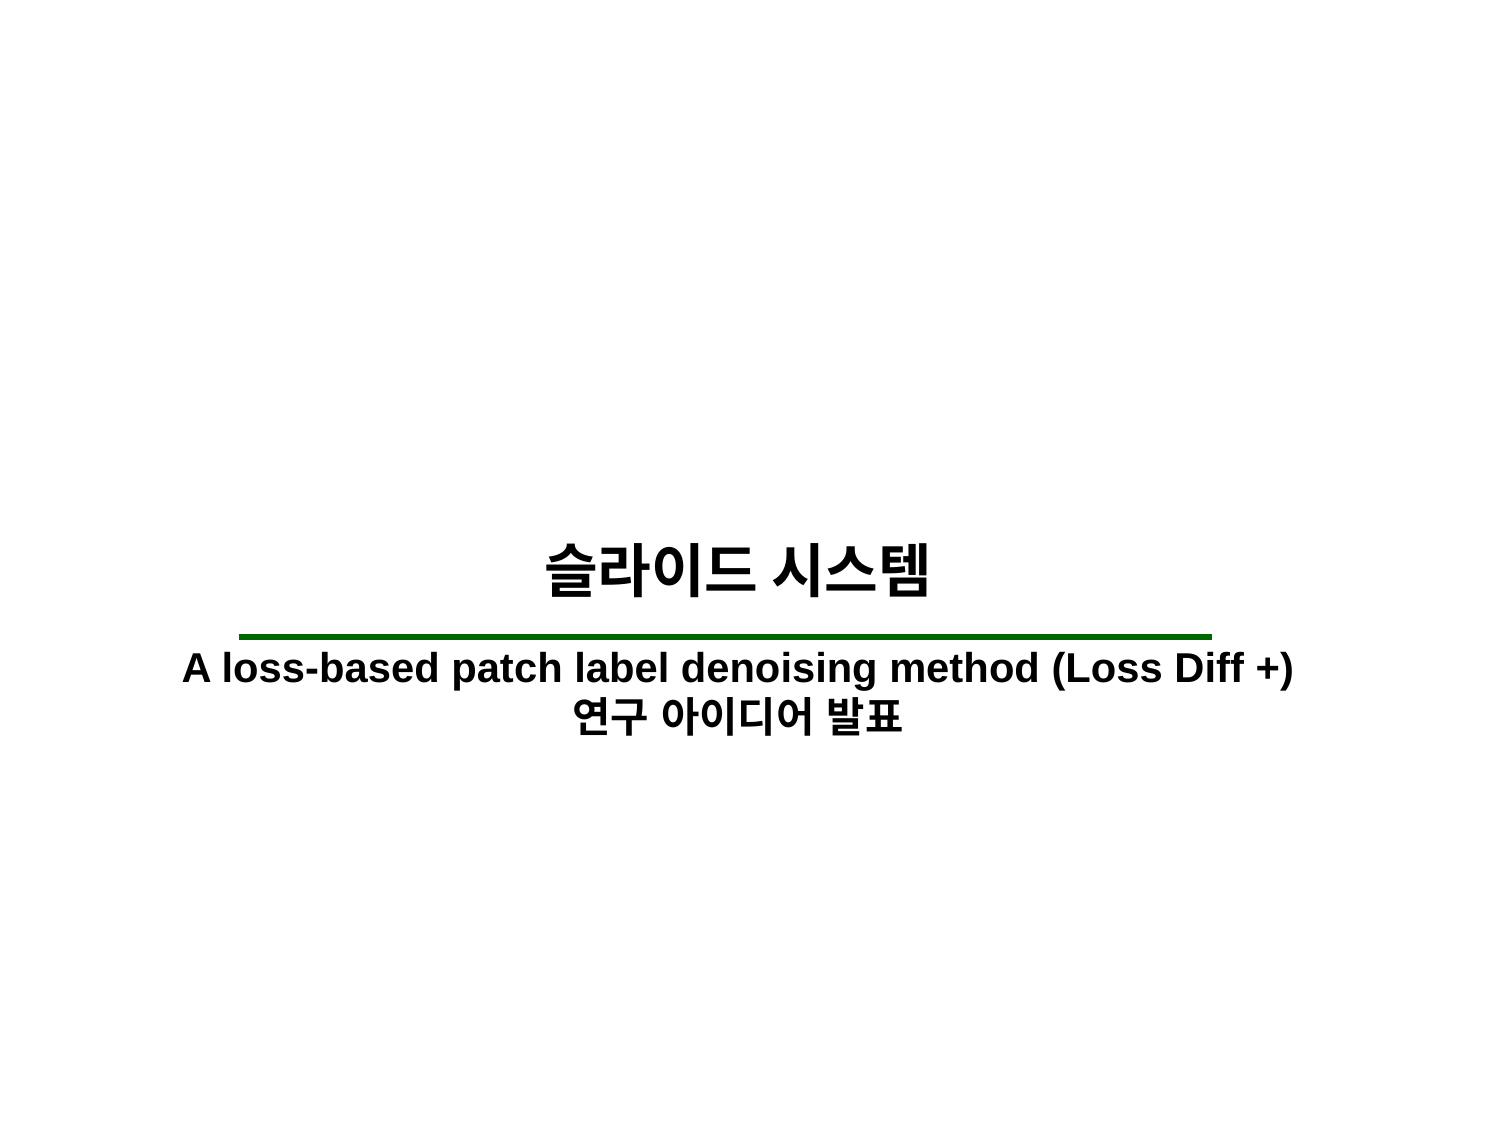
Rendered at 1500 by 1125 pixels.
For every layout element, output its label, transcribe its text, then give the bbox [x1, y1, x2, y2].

text_box A loss-based patch label denoising method (Loss Diff +) 연구 아이디어 발표 [134, 633, 1342, 749]
text_box 슬라이드 시스템 [134, 526, 1342, 612]
